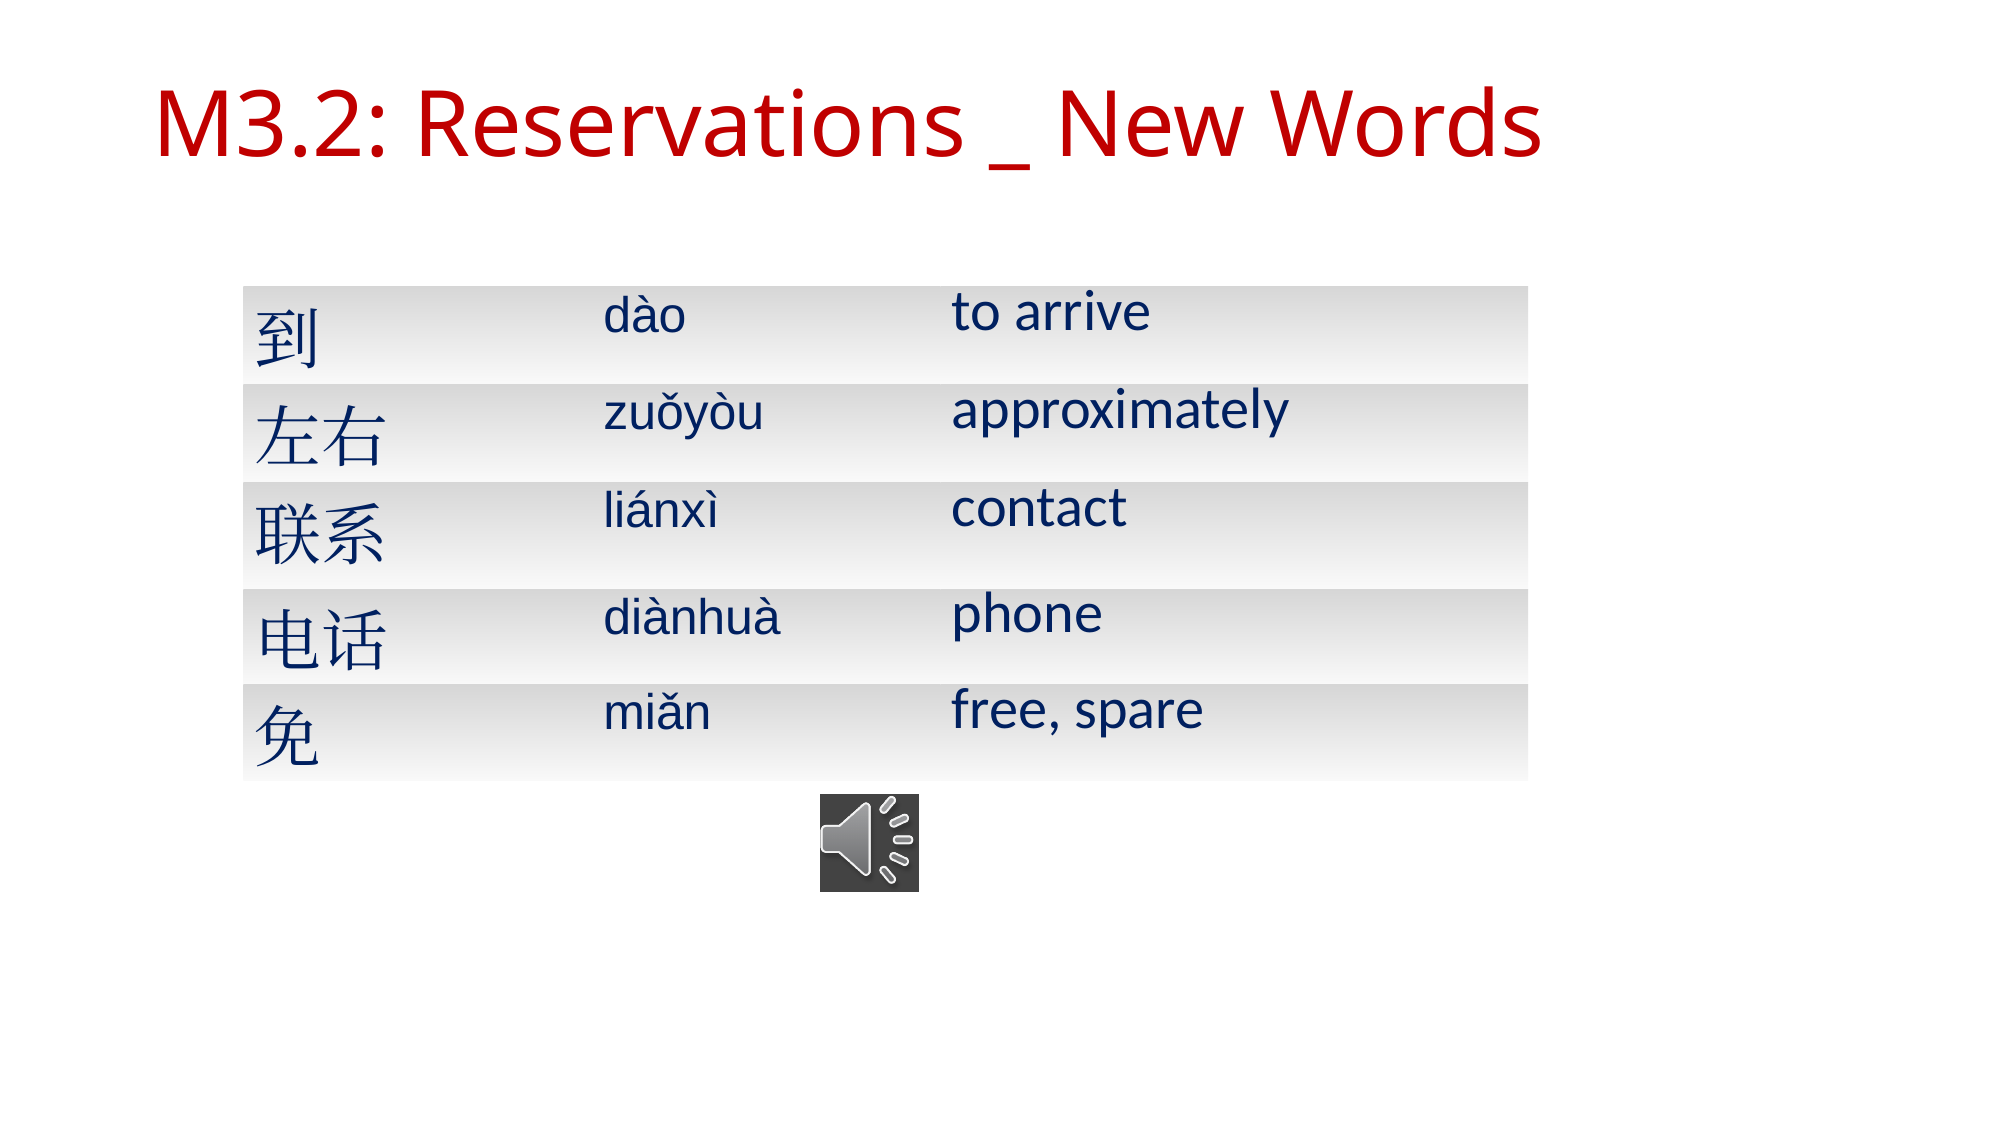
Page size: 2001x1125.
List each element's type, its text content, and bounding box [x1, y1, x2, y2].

table_cell 电话 [243, 589, 592, 685]
table_cell miǎn [592, 685, 941, 781]
table_cell contact [941, 483, 1528, 589]
table_cell free, spare [941, 685, 1528, 781]
table_header to arrive [941, 287, 1528, 385]
table_cell zuǒyòu [592, 385, 941, 483]
table_cell 左右 [243, 385, 592, 483]
title M3.2: Reservations _ New Words [137, 59, 1863, 194]
table_cell approximately [941, 385, 1528, 483]
table_header 到 [243, 287, 592, 385]
table_cell phone [941, 589, 1528, 685]
picture [819, 792, 920, 893]
table_header dào [592, 287, 941, 385]
table_cell 免 [243, 685, 592, 781]
table_cell diànhuà [592, 589, 941, 685]
table_cell 联系 [243, 483, 592, 589]
table_cell liánxì [592, 483, 941, 589]
